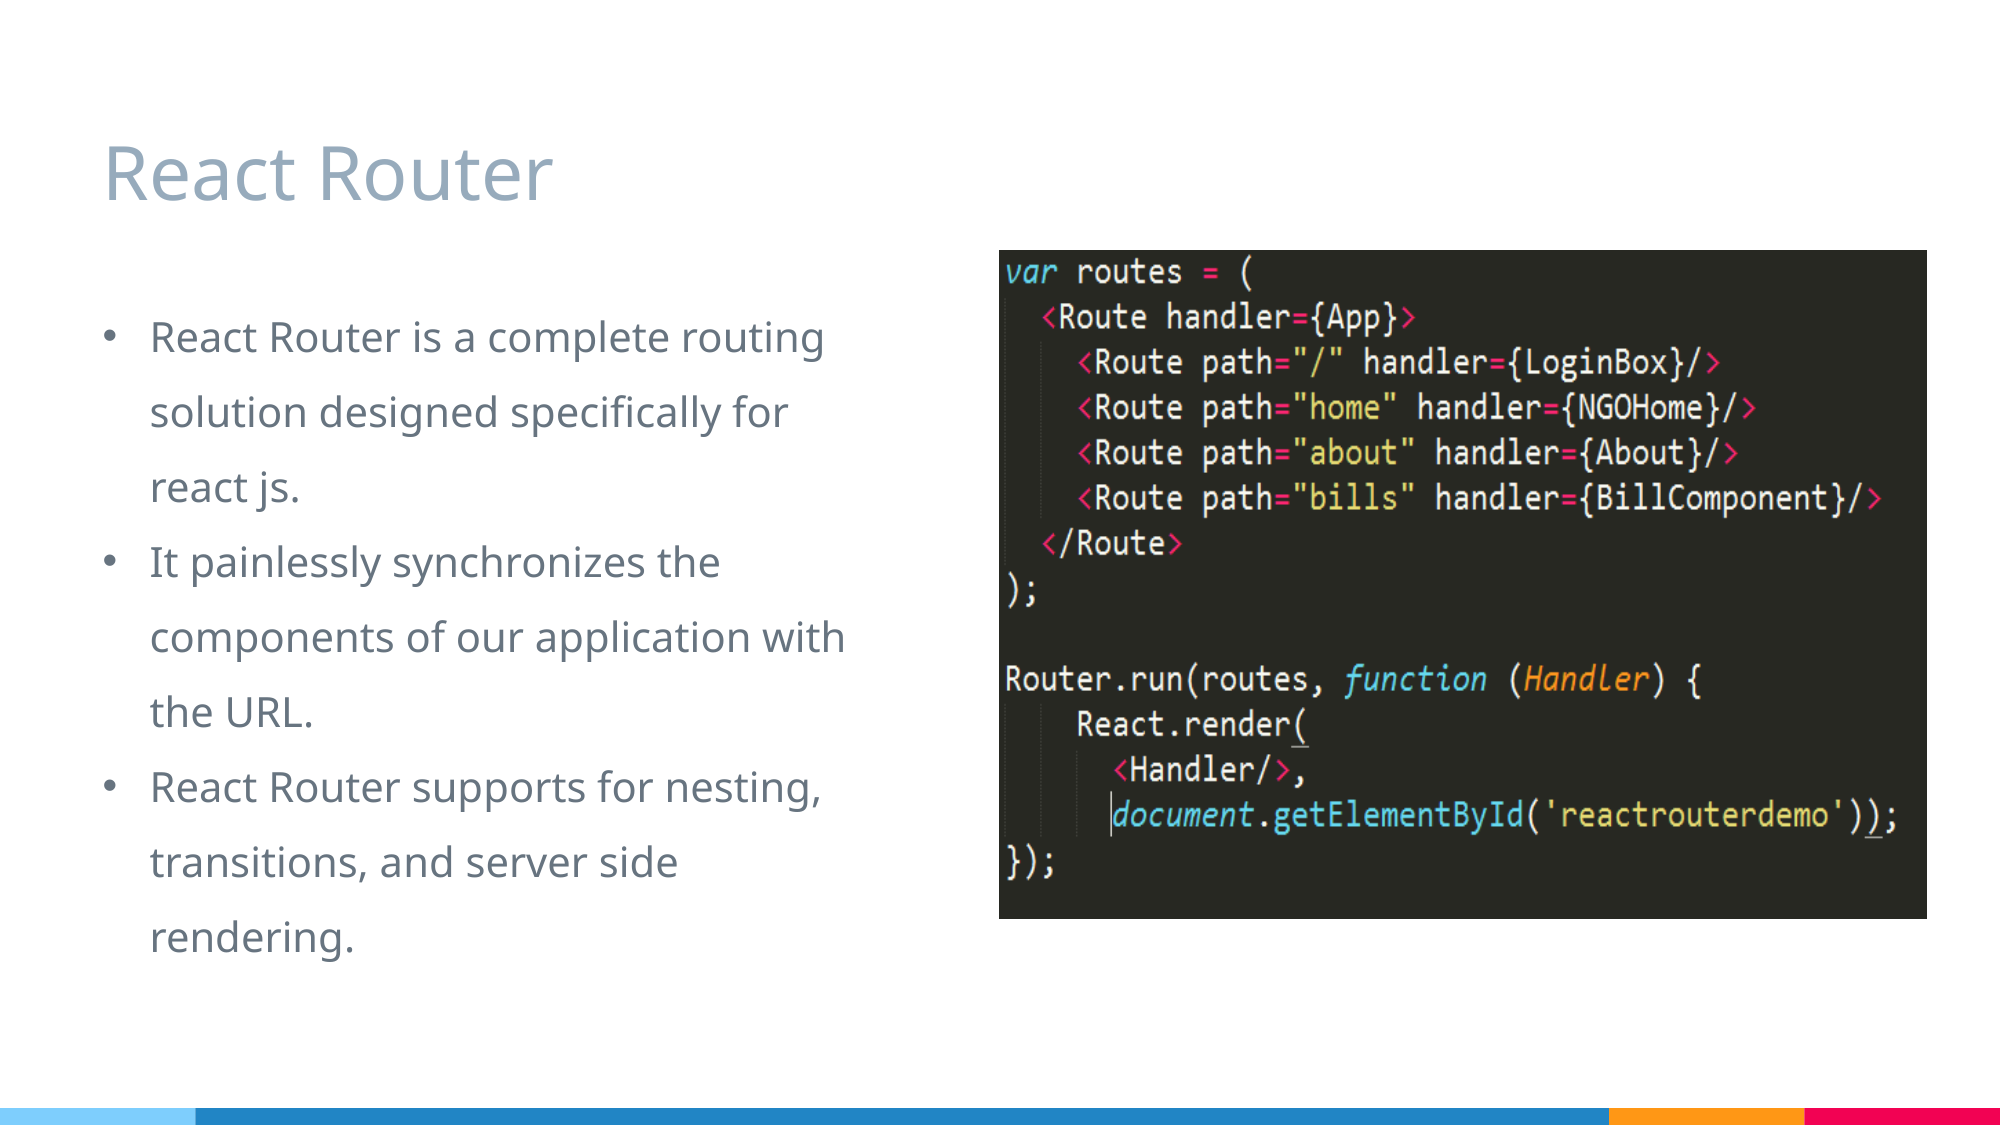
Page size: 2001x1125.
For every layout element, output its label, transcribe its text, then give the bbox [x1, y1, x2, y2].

title React Router [87, 42, 1502, 230]
list React Router is a complete routing solution designed specifically for react js. It painlessly synchronizes the components of our application with the URL. React Router supports for nesting, transitions, and server side rendering. [87, 270, 893, 919]
picture [999, 250, 1927, 919]
